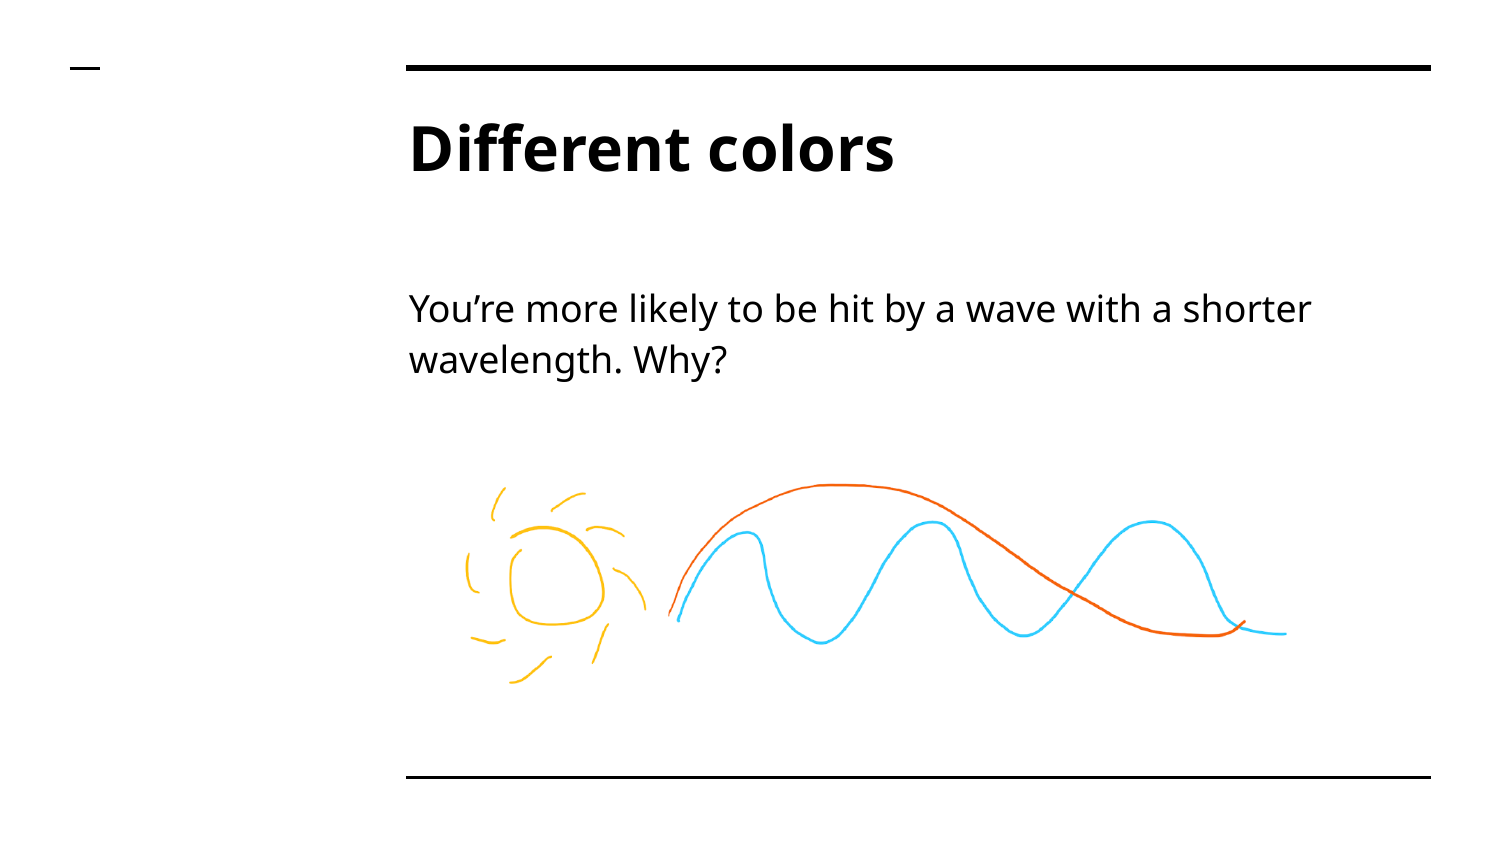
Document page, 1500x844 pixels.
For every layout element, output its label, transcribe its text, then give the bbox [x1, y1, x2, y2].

picture [422, 421, 1312, 728]
title Different colors [393, 94, 1431, 199]
list You’re more likely to be hit by a wave with a shorter wavelength. Why? [393, 262, 1412, 756]
